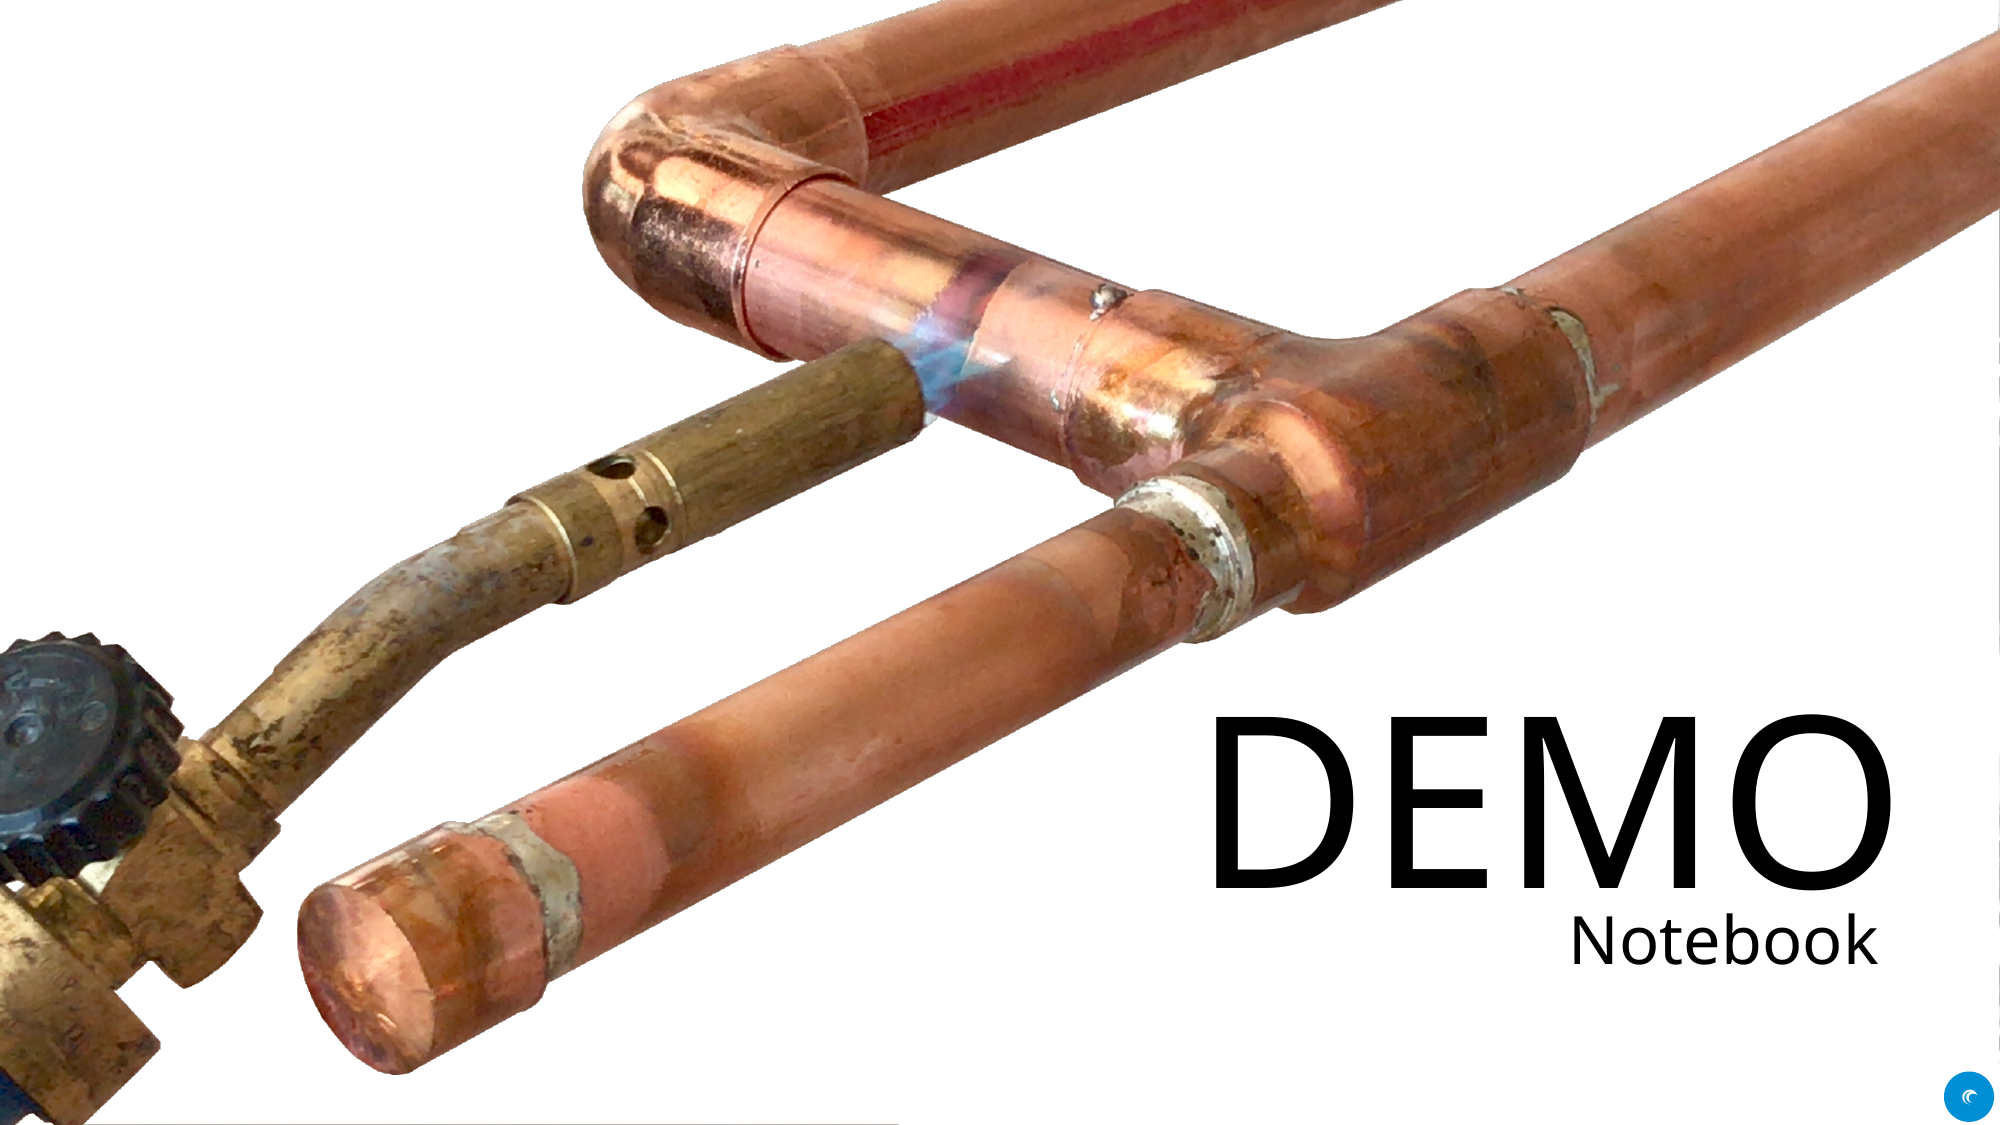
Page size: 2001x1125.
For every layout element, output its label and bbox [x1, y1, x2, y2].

picture [0, 0, 2000, 1125]
text_box [1073, 649, 1921, 995]
